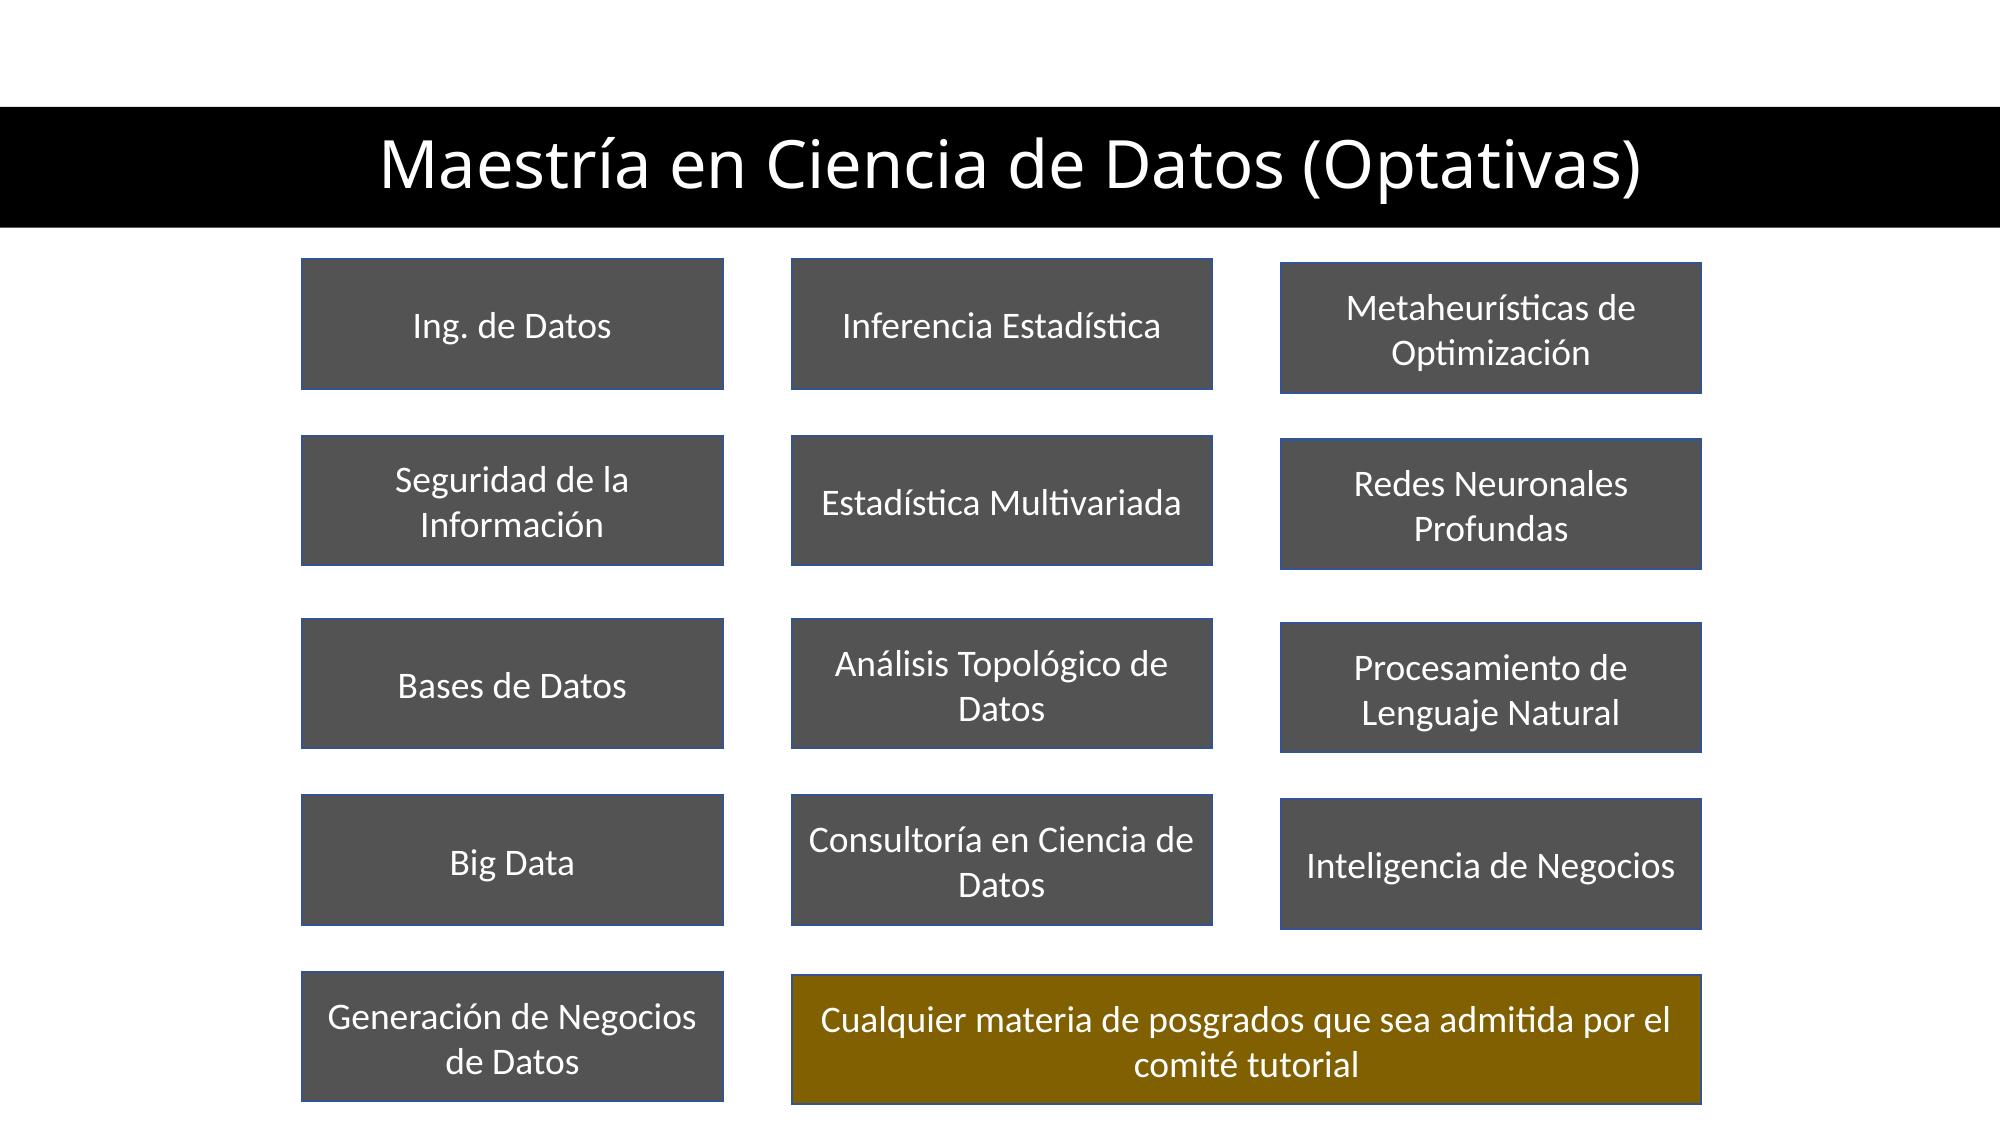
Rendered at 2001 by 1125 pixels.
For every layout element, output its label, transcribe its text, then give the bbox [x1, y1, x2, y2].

text_box Ing. de Datos [301, 258, 724, 390]
title Maestría en Ciencia de Datos (Optativas) [91, 105, 1931, 228]
text_box Estadística Multivariada [791, 435, 1213, 566]
text_box Procesamiento de Lenguaje Natural [1280, 622, 1702, 753]
text_box Inferencia Estadística [791, 258, 1213, 390]
text_box Redes Neuronales Profundas [1280, 438, 1702, 570]
text_box Cualquier materia de posgrados que sea admitida por el comité tutorial [791, 974, 1702, 1105]
text_box Consultoría en Ciencia de Datos [791, 794, 1213, 926]
text_box Generación de Negocios de Datos [301, 971, 724, 1102]
text_box Inteligencia de Negocios [1280, 798, 1702, 930]
text_box Bases de Datos [301, 618, 724, 749]
text_box Análisis Topológico de Datos [791, 618, 1213, 749]
text_box Big Data [301, 794, 724, 926]
text_box Seguridad de la Información [301, 435, 724, 566]
text_box [0, 106, 2000, 229]
text_box Metaheurísticas de Optimización [1280, 262, 1702, 394]
